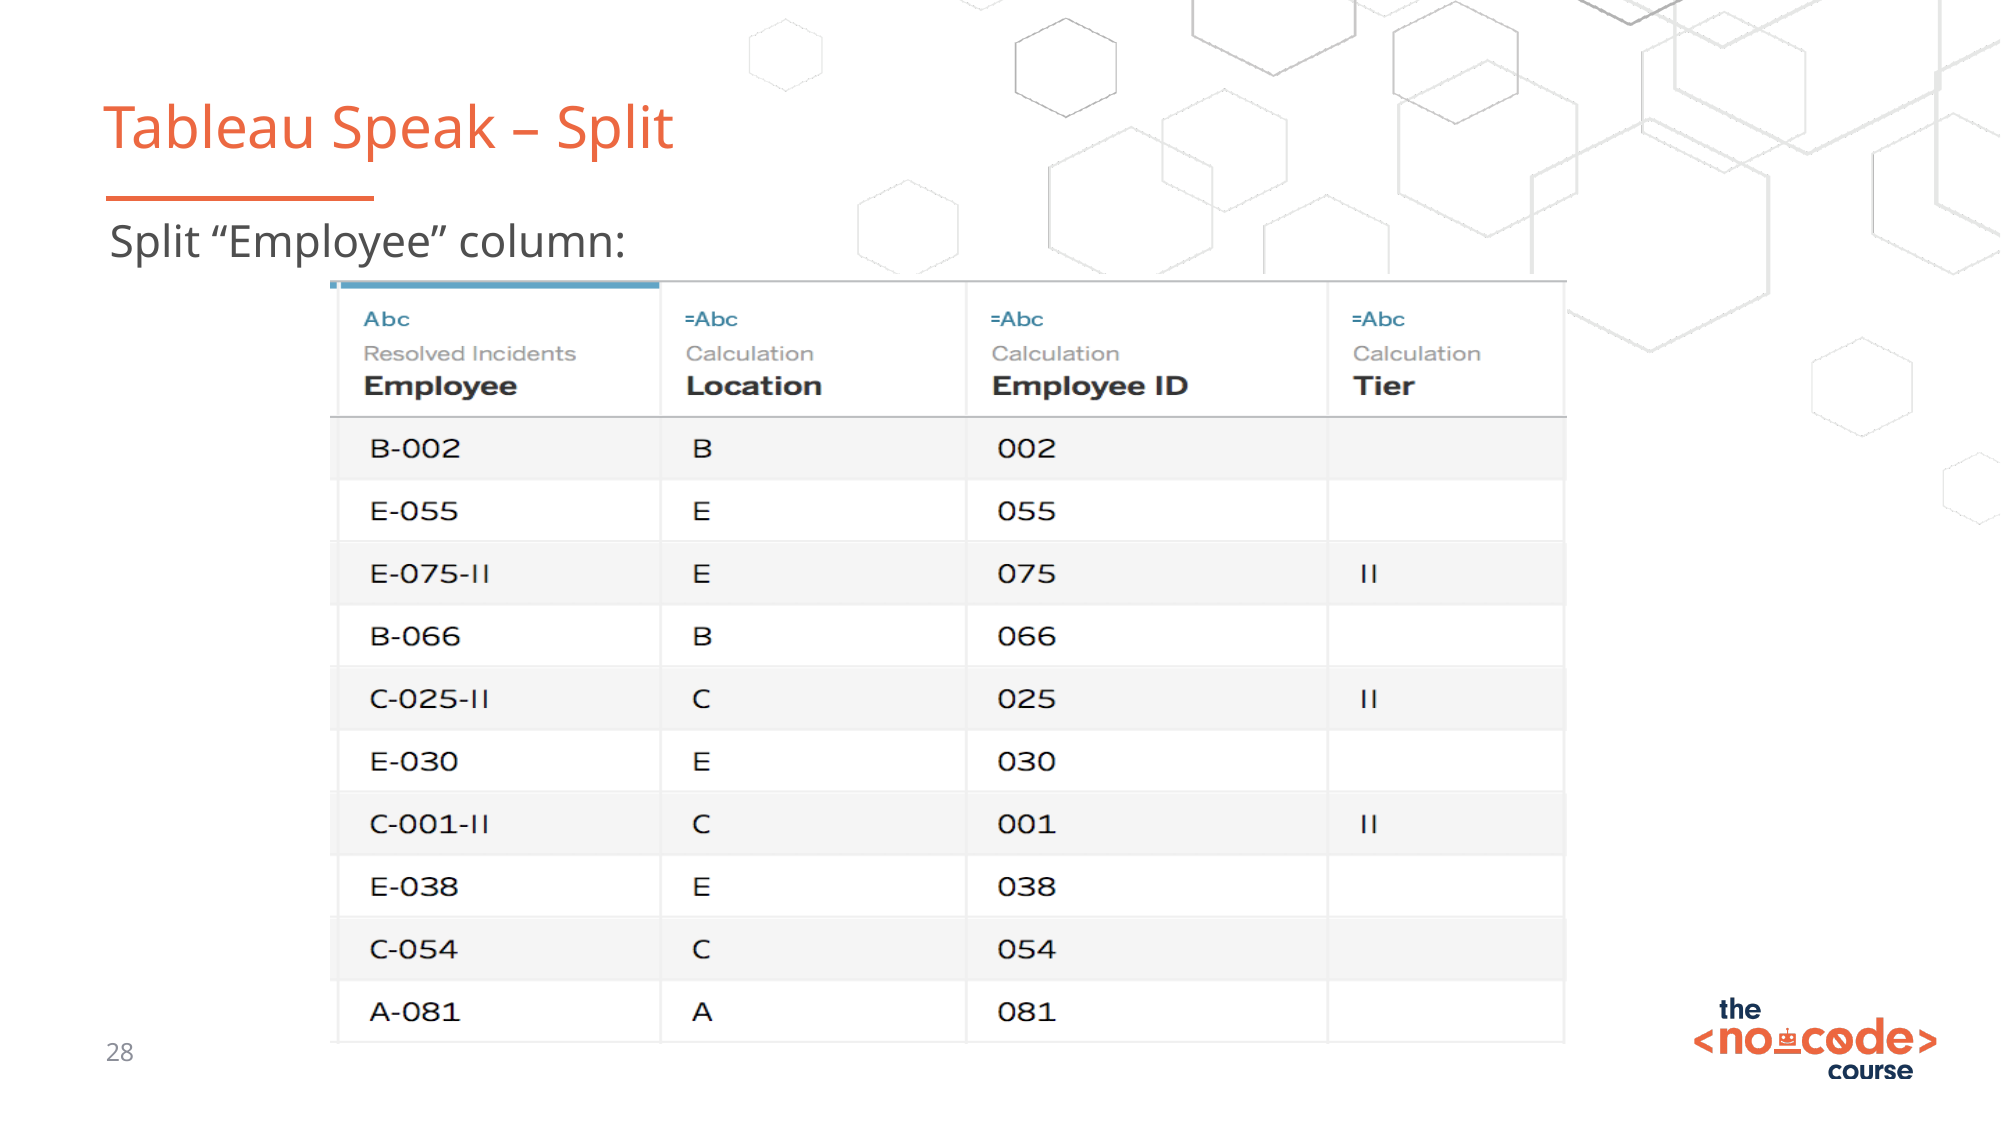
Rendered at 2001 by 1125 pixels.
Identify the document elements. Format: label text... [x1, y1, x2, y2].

text_box Split “Employee” column: [94, 205, 642, 274]
picture [330, 274, 1567, 1044]
title Tableau Speak – Split [103, 59, 1935, 199]
slide_number 28 [105, 1023, 556, 1084]
